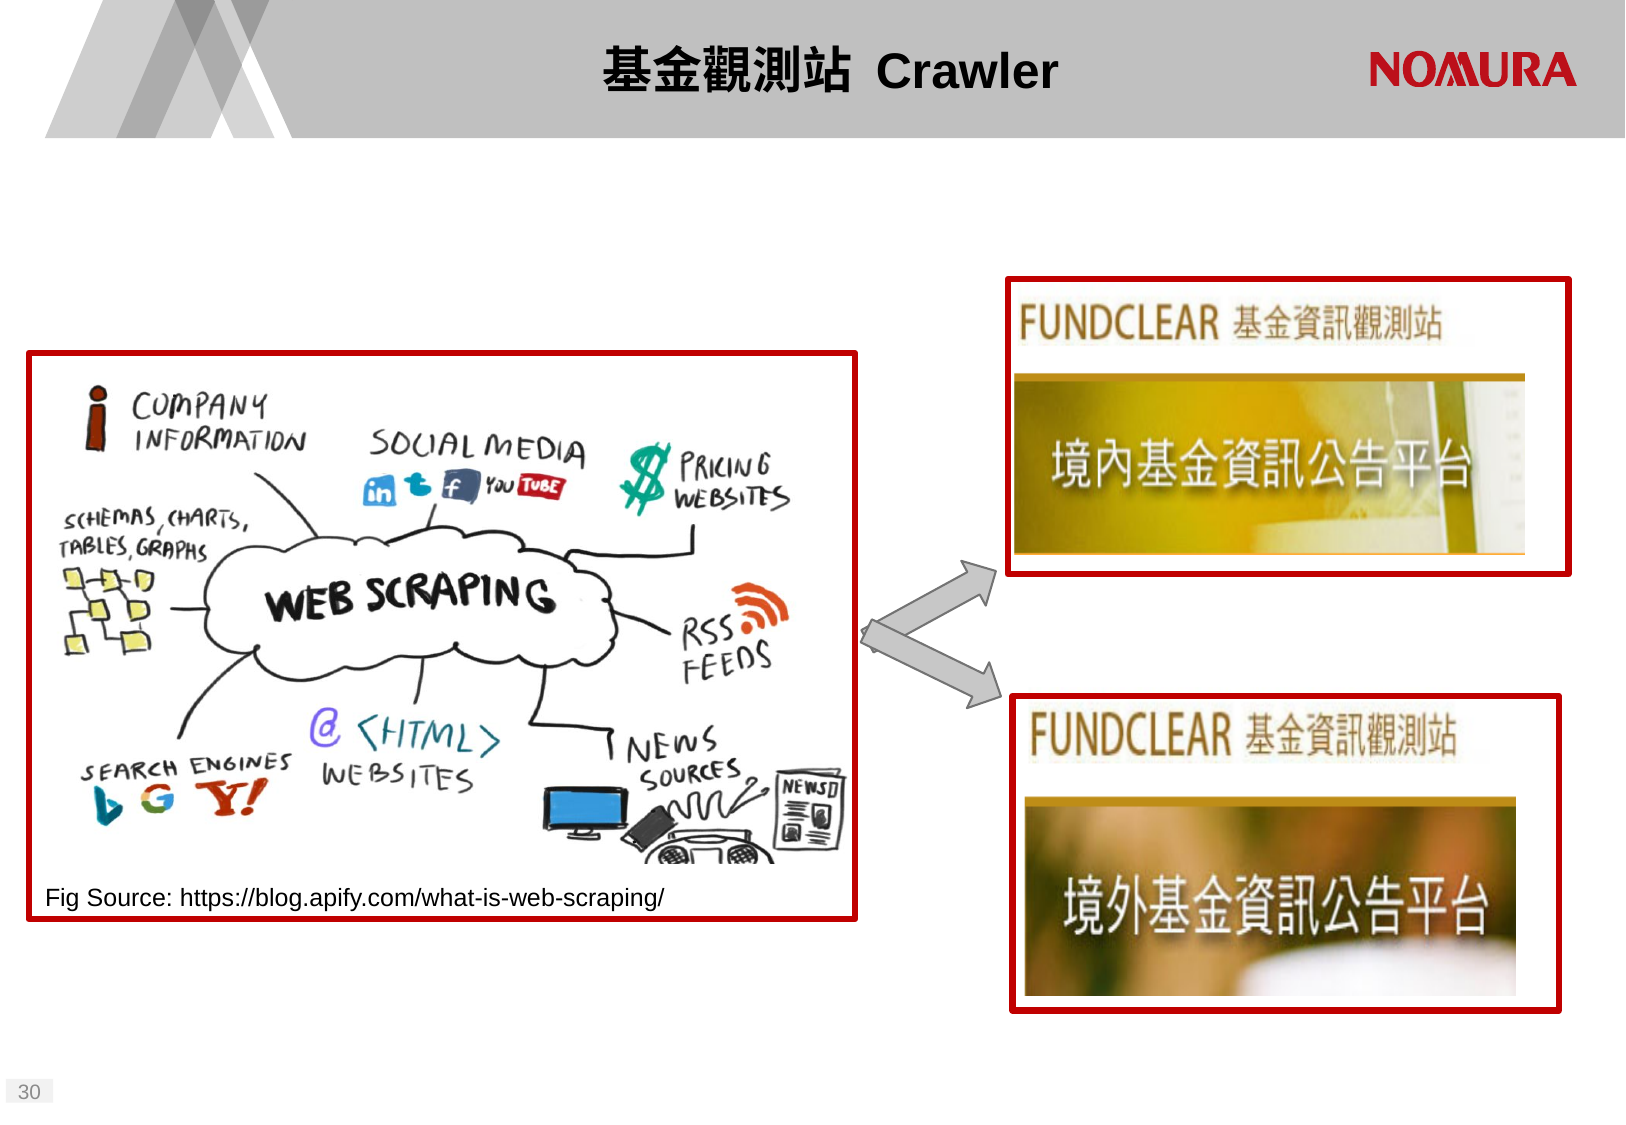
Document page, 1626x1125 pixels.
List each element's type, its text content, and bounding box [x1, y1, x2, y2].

text_box [1012, 695, 1559, 1011]
slide_number 29 [5, 1078, 54, 1103]
picture [989, 278, 1526, 555]
text_box [28, 353, 856, 357]
text_box [28, 882, 856, 920]
text_box [895, 560, 996, 635]
picture [20, 358, 891, 874]
title 基金觀測站 Crawler [311, 9, 1351, 128]
text_box [1007, 278, 1569, 575]
picture [1007, 687, 1516, 996]
text_box [895, 630, 1001, 709]
